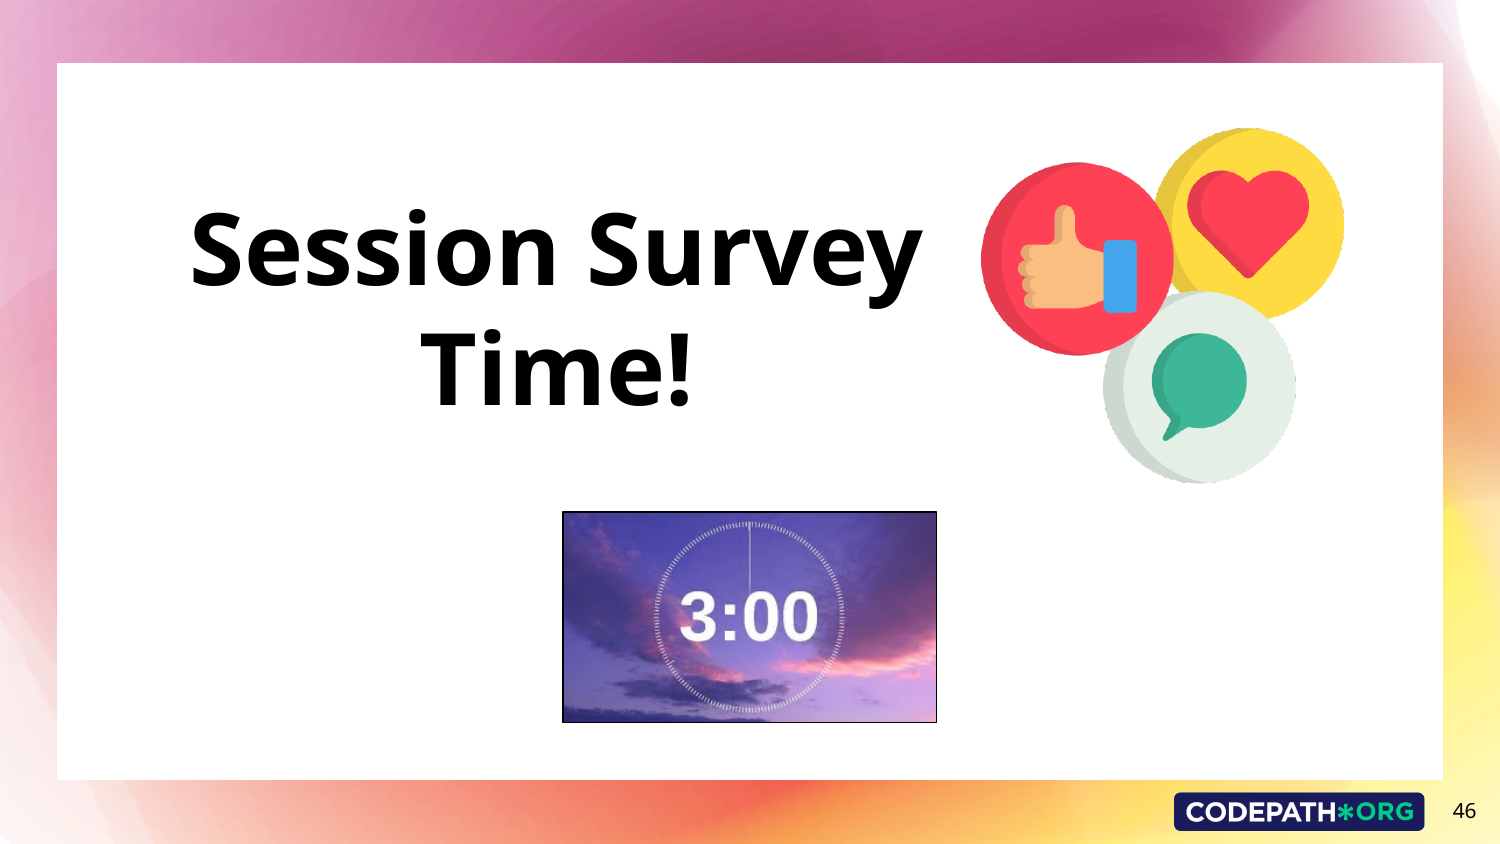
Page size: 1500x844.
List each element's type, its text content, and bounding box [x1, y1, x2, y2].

slide_number ‹#› [1401, 786, 1492, 837]
picture [0, 0, 1500, 844]
text_box Session Survey Time! [171, 170, 942, 441]
